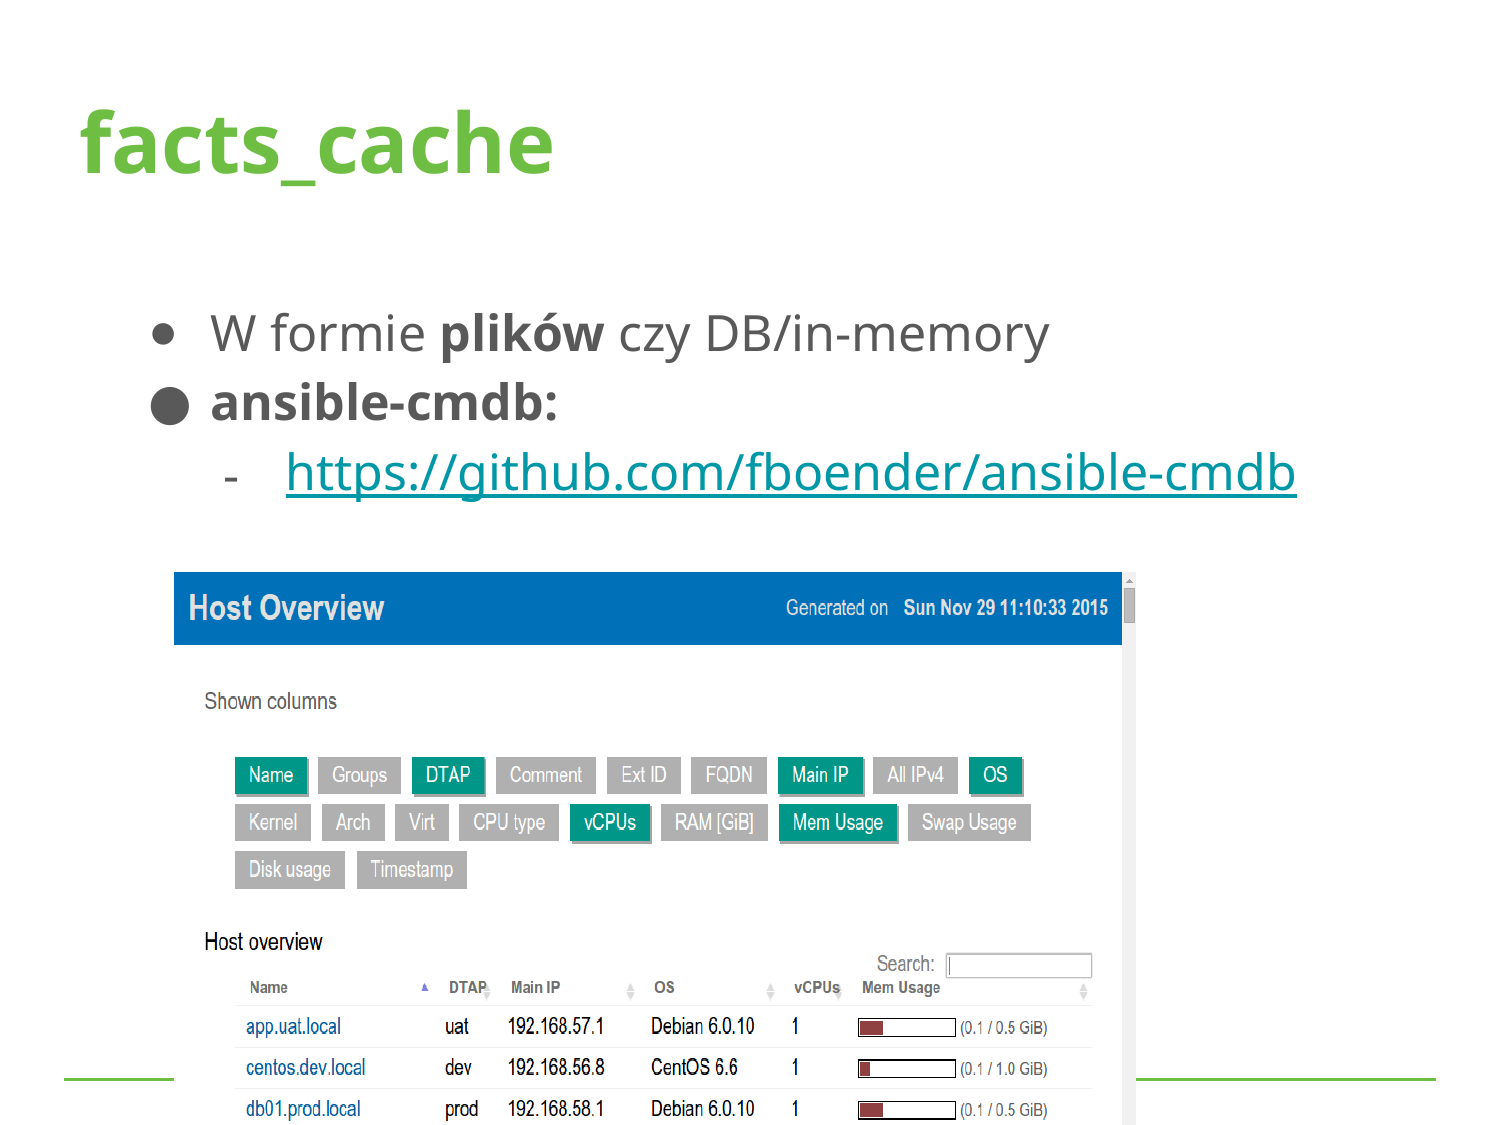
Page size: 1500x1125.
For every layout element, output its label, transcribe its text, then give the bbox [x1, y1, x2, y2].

text_box facts_cache [64, 82, 1457, 210]
picture [173, 571, 1136, 1125]
text_box W formie plików czy DB/in-memory ansible-cmdb: https://github.com/fboender/ansible-cmdb [120, 284, 1380, 1044]
